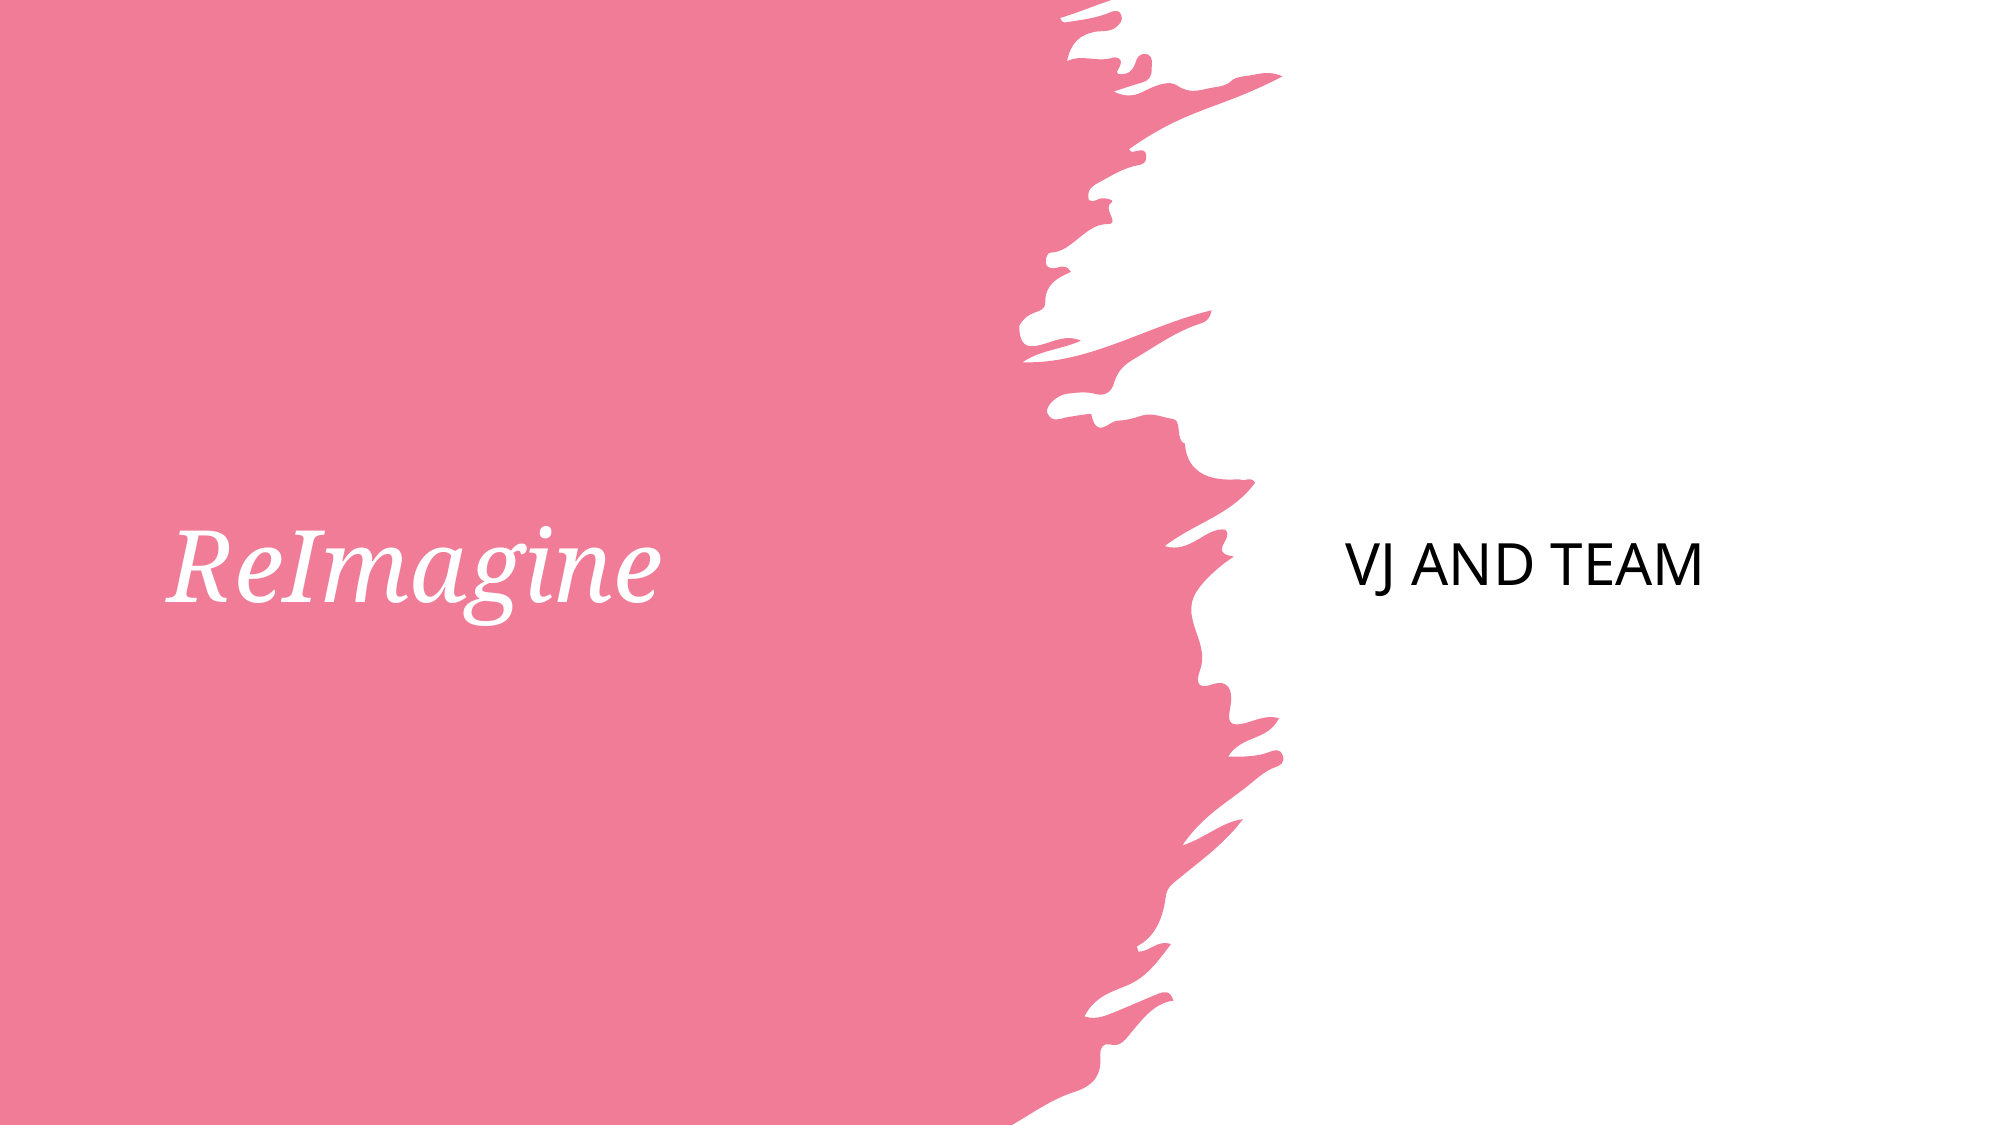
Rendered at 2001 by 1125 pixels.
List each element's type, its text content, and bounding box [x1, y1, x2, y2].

subtitle Vj and team [1330, 274, 1889, 851]
title ReImagine [153, 274, 1071, 851]
